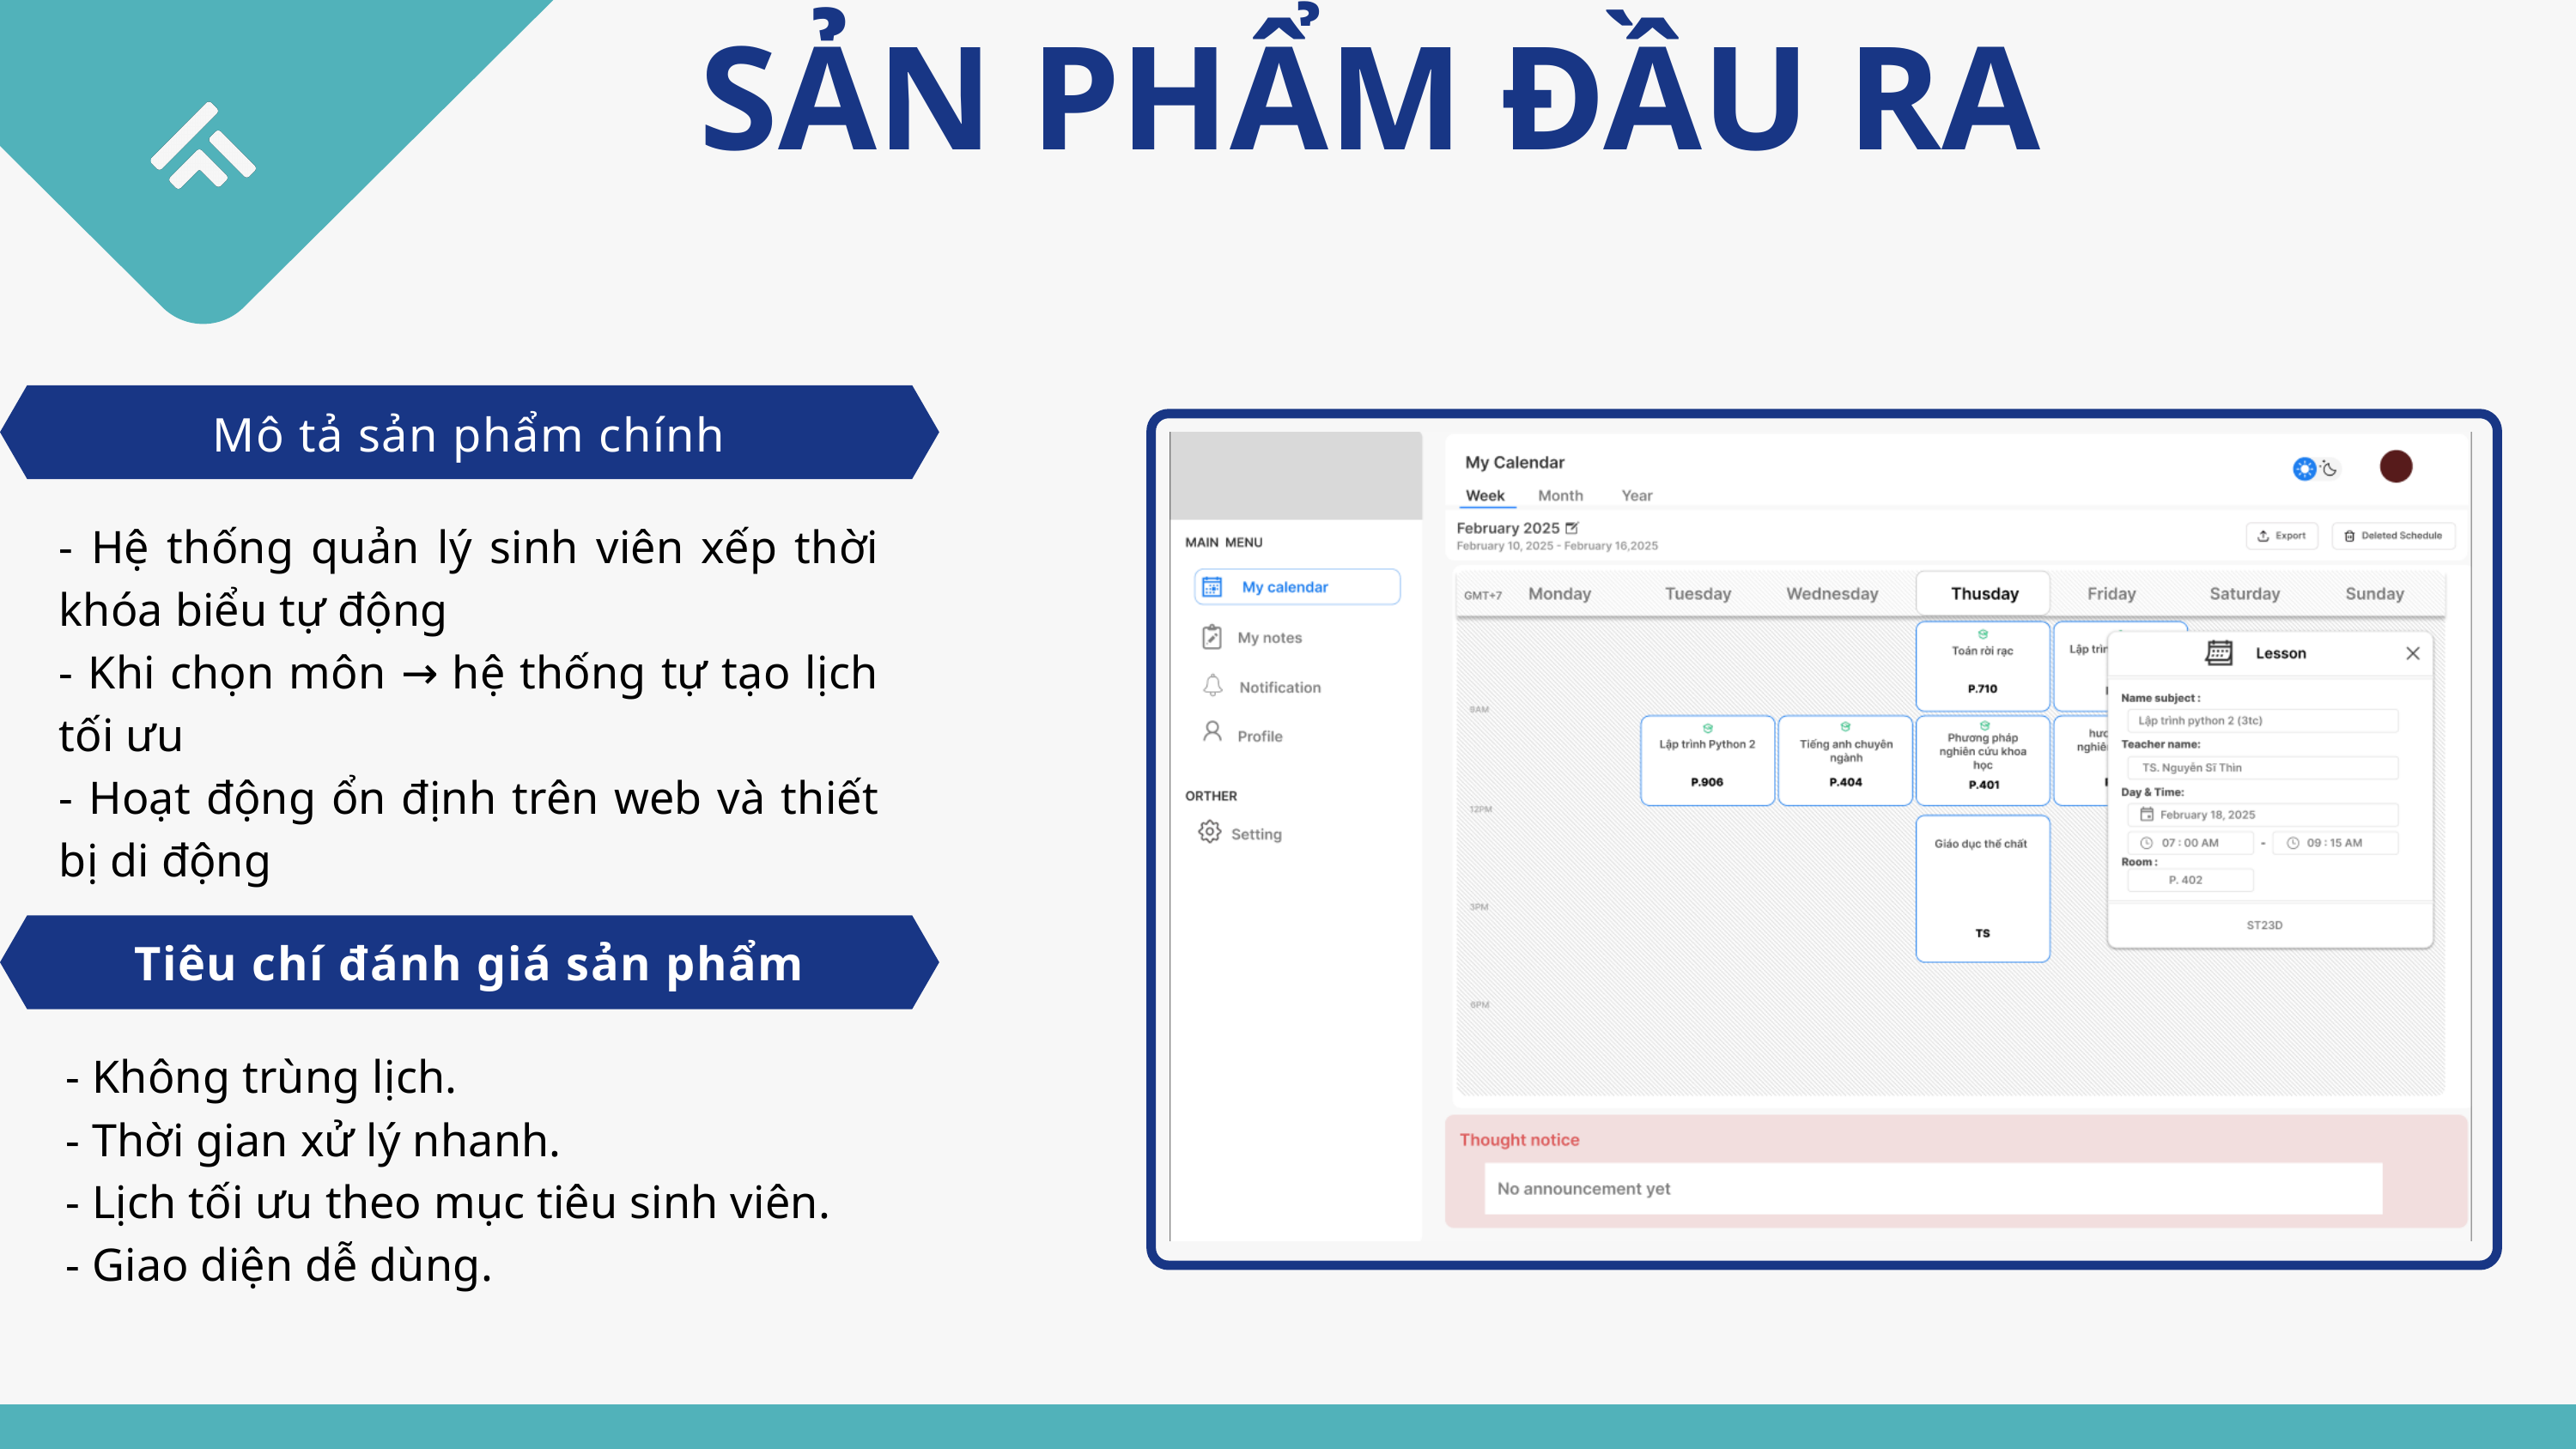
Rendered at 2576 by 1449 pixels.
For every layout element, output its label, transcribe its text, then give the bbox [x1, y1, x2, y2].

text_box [0, 915, 939, 1009]
text_box - Hệ thống quản lý sinh viên xếp thời khóa biểu tự động - Khi chọn môn → hệ thống tự tạo lịch tối ưu - Hoạt động ổn định trên web và thiết bị di động [59, 509, 880, 886]
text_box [0, 385, 939, 480]
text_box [0, 0, 1528, 349]
text_box - Không trùng lịch. - Thời gian xử lý nhanh. - Lịch tối ưu theo mục tiêu sinh viên. - Giao diện dễ dùng. [65, 1040, 887, 1291]
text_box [0, 1404, 2576, 1449]
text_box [1151, 413, 2498, 1266]
text_box SẢN PHẨM ĐẦU RA [1534, 50, 2216, 179]
